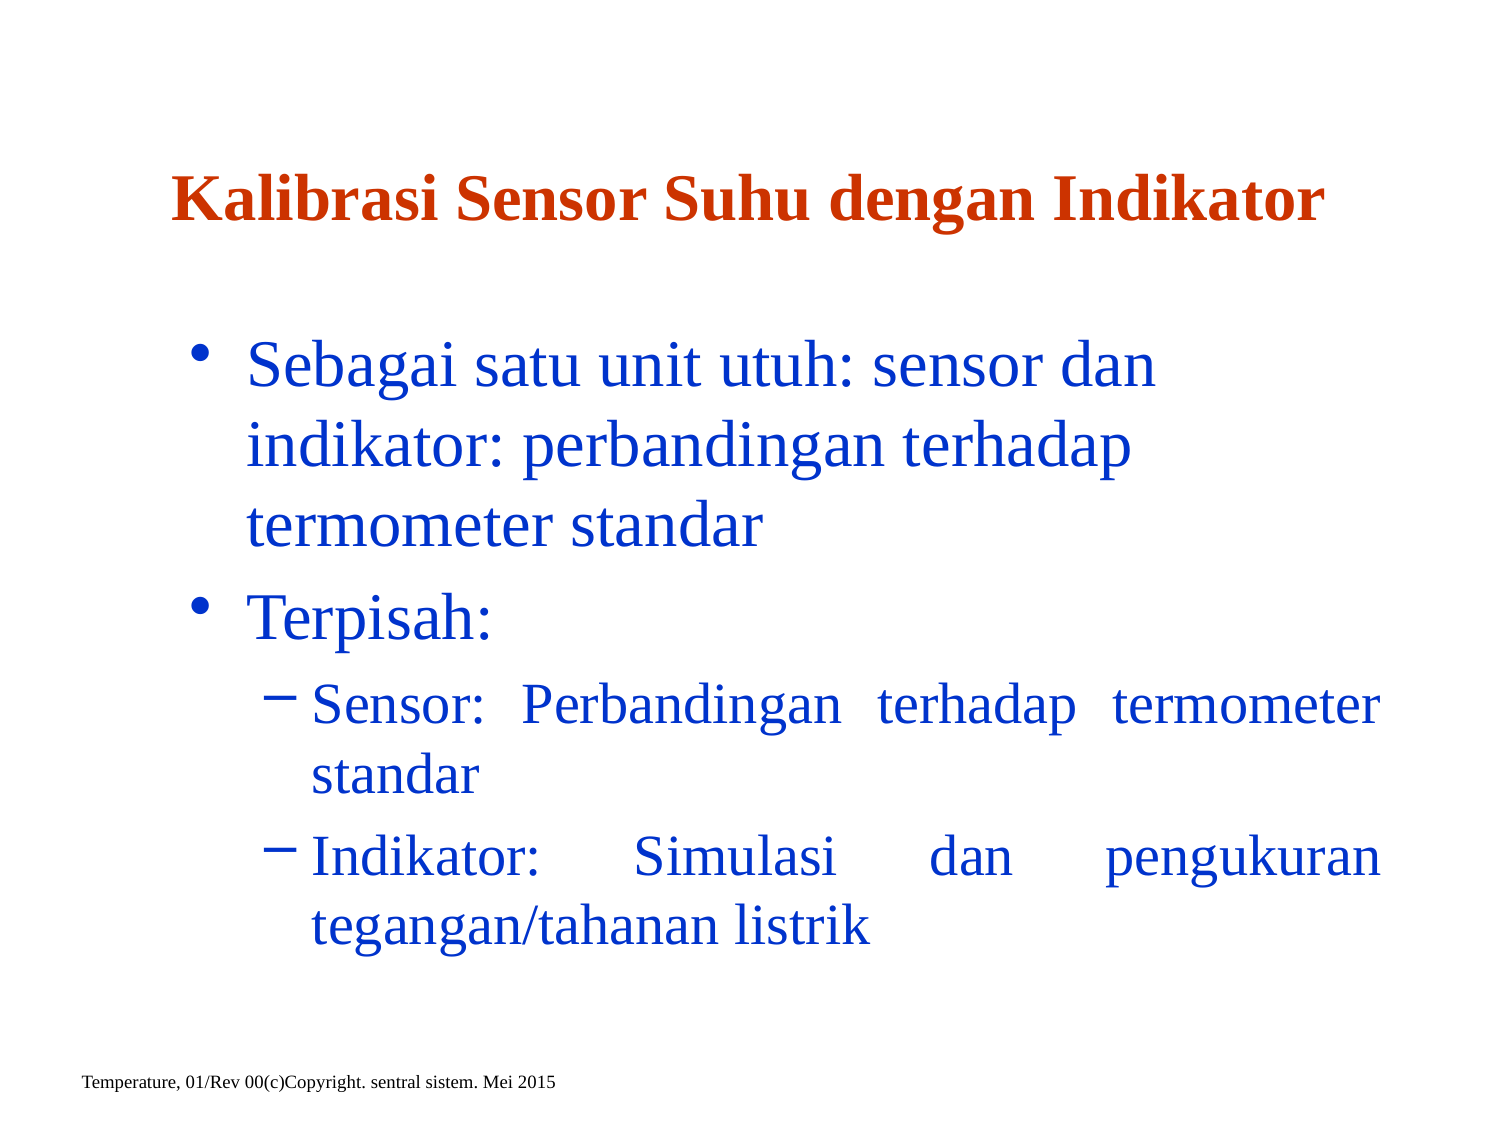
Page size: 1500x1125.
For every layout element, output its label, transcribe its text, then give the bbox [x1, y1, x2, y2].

footer Temperature, 01/Rev 00(c)Copyright. sentral sistem. Mei 2015 [37, 1062, 601, 1125]
title Kalibrasi Sensor Suhu dengan Indikator [112, 99, 1388, 288]
list Sebagai satu unit utuh: sensor dan indikator: perbandingan terhadap termometer standar Terpisah: Sensor: Perbandingan terhadap termometer standar Indikator: Simulasi dan pengukuran tegangan/tahanan listrik [174, 312, 1397, 1035]
